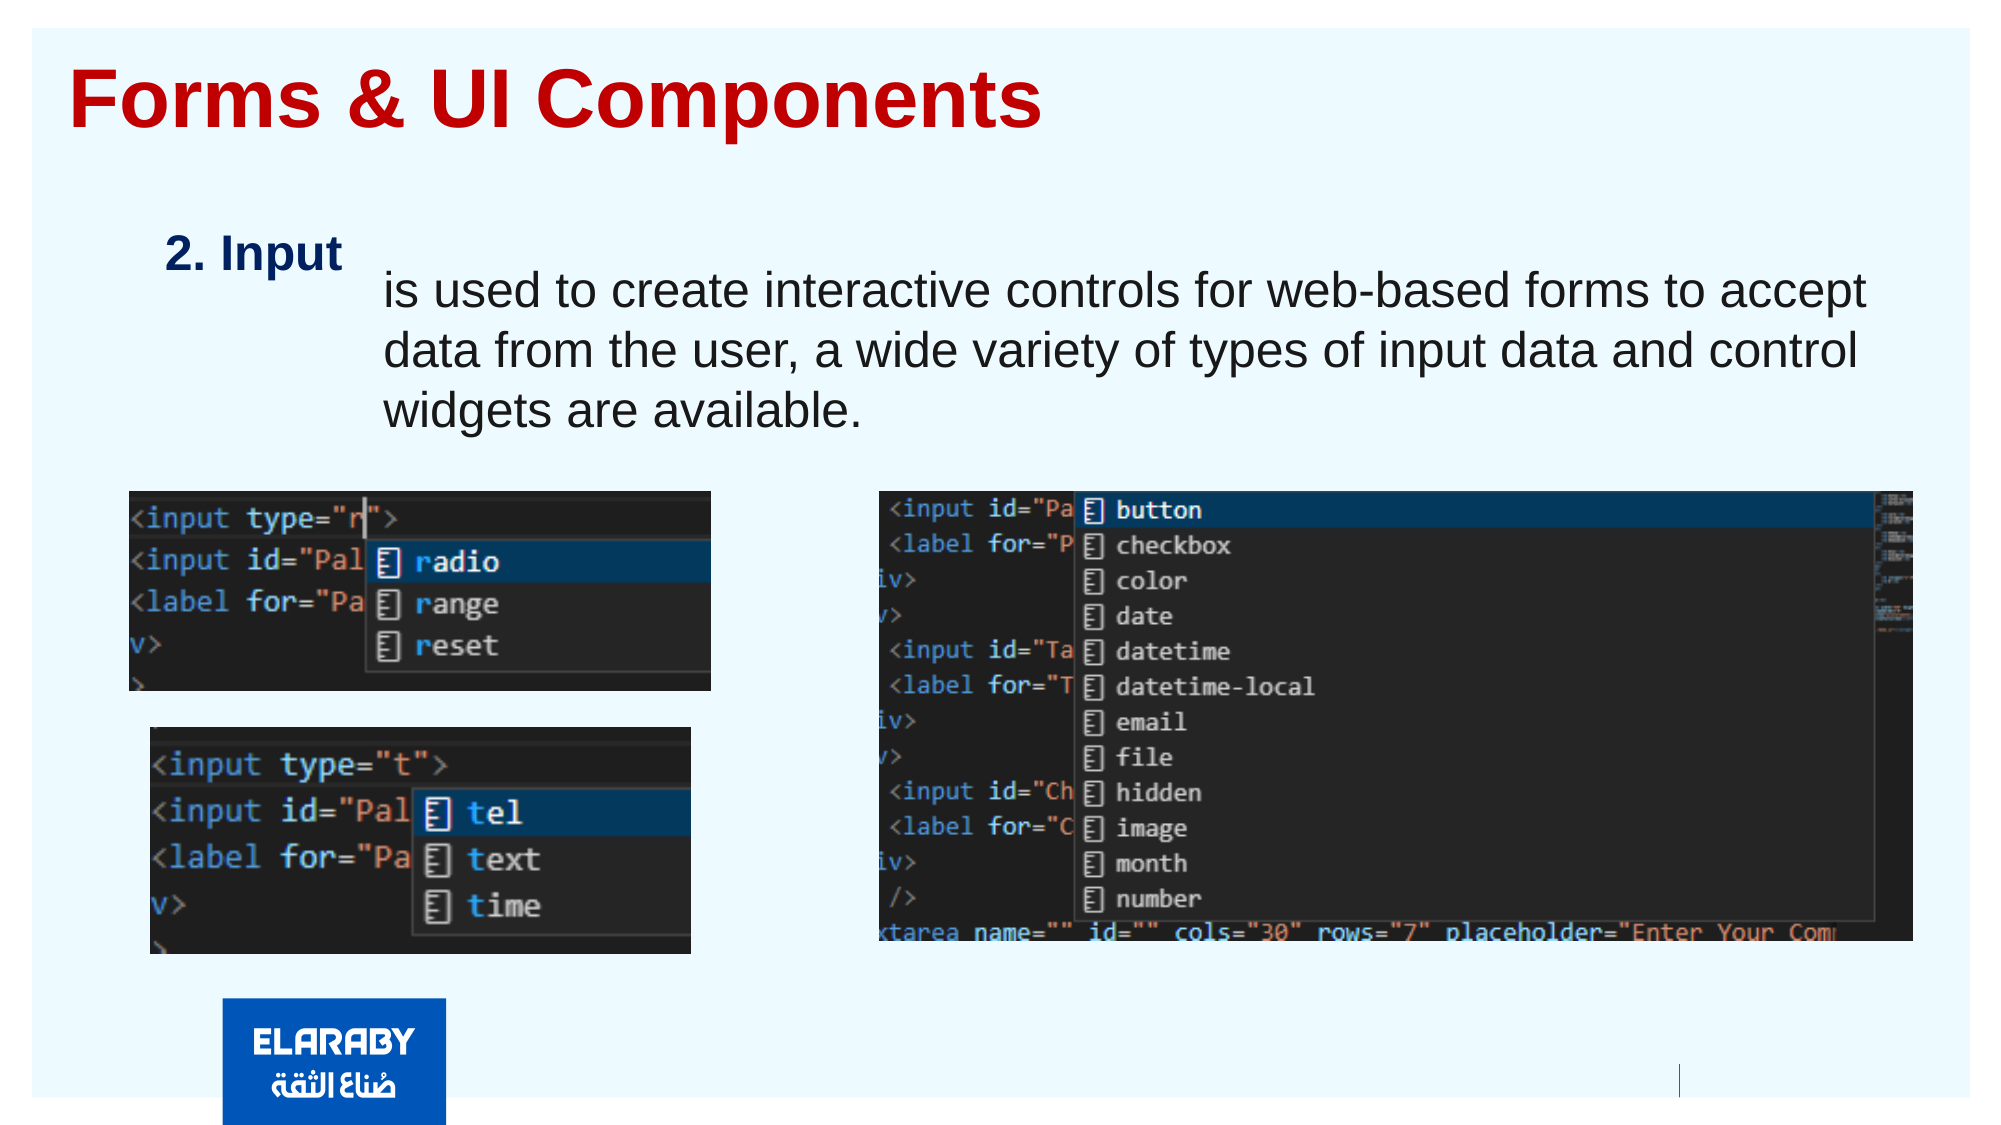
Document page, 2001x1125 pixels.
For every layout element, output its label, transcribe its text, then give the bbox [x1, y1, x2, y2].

picture [253, 1027, 416, 1099]
picture [129, 491, 711, 691]
text_box 2. Input [150, 213, 522, 289]
picture [149, 727, 691, 954]
picture [879, 491, 1913, 942]
text_box is used to create interactive controls for web-based forms to accept data from the user, a wide variety of types of input data and control widgets are available. [368, 249, 1946, 445]
title Forms & UI Components [54, 29, 1946, 172]
